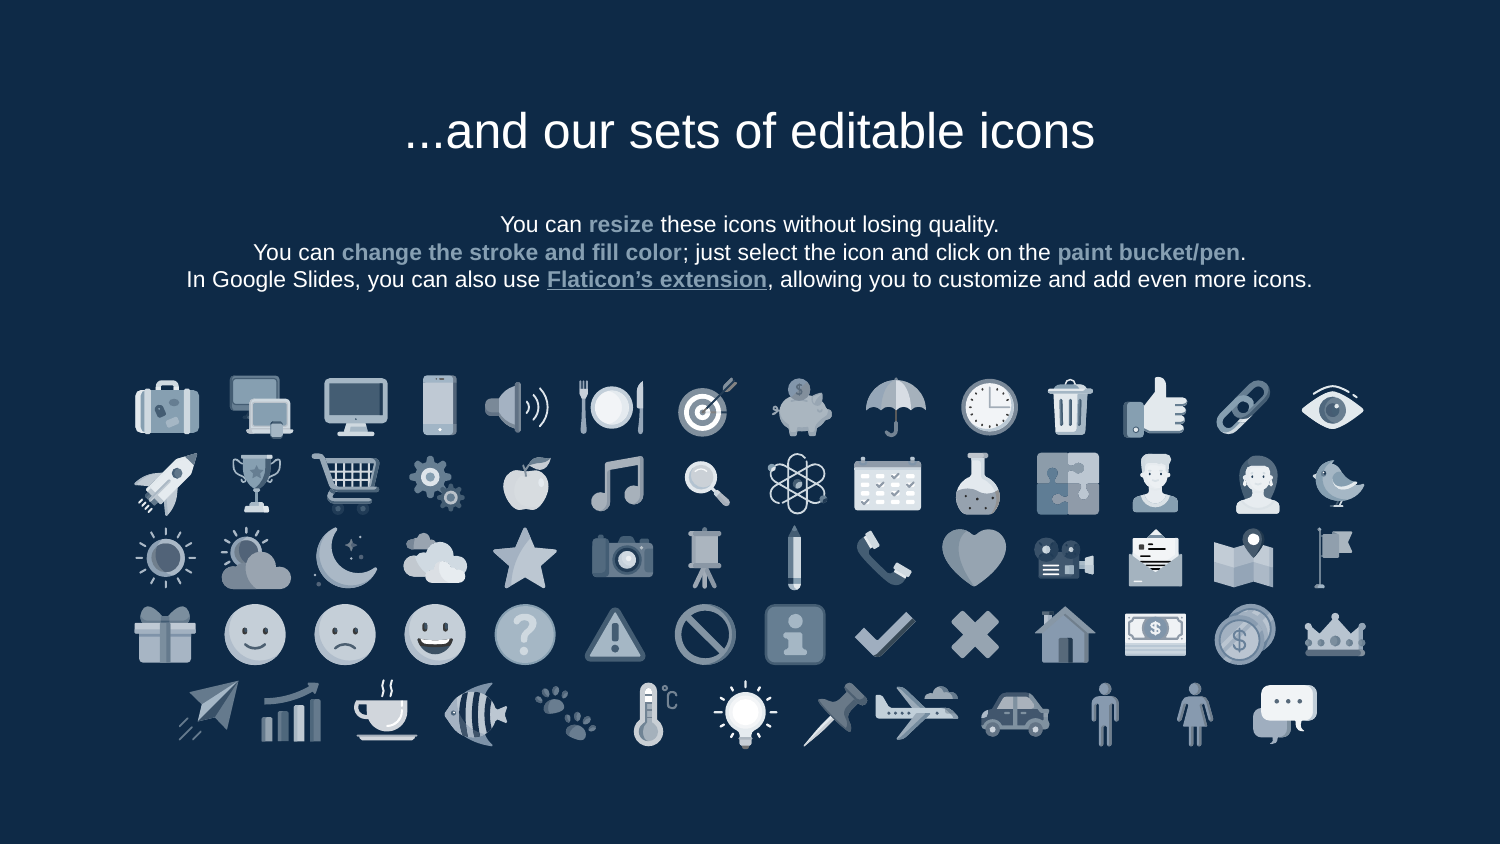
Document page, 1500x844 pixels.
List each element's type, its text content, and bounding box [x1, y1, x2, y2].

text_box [712, 679, 779, 750]
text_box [1124, 613, 1187, 656]
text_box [672, 603, 737, 666]
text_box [491, 603, 557, 666]
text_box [854, 456, 922, 511]
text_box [688, 526, 722, 589]
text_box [583, 607, 648, 662]
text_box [1214, 379, 1272, 435]
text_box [311, 453, 381, 516]
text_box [589, 455, 644, 512]
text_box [220, 603, 286, 666]
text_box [579, 380, 644, 435]
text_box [787, 525, 802, 591]
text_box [592, 534, 654, 578]
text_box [766, 452, 828, 515]
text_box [632, 682, 678, 747]
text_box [1034, 606, 1097, 663]
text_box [683, 460, 731, 507]
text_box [951, 452, 1002, 515]
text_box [1176, 682, 1214, 747]
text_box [324, 378, 388, 437]
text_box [1252, 684, 1318, 745]
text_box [1301, 384, 1365, 430]
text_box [764, 603, 826, 666]
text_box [1123, 376, 1189, 438]
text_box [1047, 378, 1094, 435]
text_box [402, 532, 469, 584]
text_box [1213, 528, 1274, 588]
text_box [677, 377, 738, 437]
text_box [803, 682, 868, 747]
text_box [1236, 455, 1280, 514]
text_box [961, 378, 1019, 436]
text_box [1311, 460, 1365, 508]
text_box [309, 527, 378, 589]
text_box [534, 685, 597, 741]
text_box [1314, 527, 1353, 589]
text_box [951, 610, 999, 659]
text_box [503, 457, 551, 511]
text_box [1303, 612, 1367, 657]
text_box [942, 529, 1007, 587]
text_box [875, 685, 959, 740]
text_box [855, 530, 913, 586]
title ...and our sets of editable icons [117, 83, 1383, 163]
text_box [484, 381, 552, 433]
text_box You can resize these icons without losing quality. You can change the stroke and fill color; just select the icon and click on the paint bucket/pen. In Google Slides, you can also use Flaticon’s extension, allowing you to customize and add even more icons. [117, 194, 1383, 320]
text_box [400, 603, 466, 666]
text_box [232, 454, 282, 513]
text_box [408, 455, 465, 512]
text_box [1033, 537, 1094, 579]
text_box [854, 611, 916, 658]
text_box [135, 379, 200, 435]
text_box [134, 527, 197, 589]
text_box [771, 378, 832, 437]
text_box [133, 453, 198, 517]
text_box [220, 526, 292, 590]
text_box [1211, 603, 1279, 666]
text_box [261, 682, 321, 742]
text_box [443, 682, 508, 747]
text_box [492, 527, 558, 589]
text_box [1132, 453, 1179, 513]
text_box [310, 603, 376, 666]
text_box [422, 375, 457, 436]
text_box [1036, 452, 1100, 515]
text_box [134, 606, 196, 663]
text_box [178, 680, 239, 741]
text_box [865, 376, 927, 438]
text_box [350, 679, 419, 741]
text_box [980, 692, 1050, 737]
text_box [229, 375, 294, 440]
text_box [1128, 529, 1183, 587]
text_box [1091, 682, 1120, 747]
